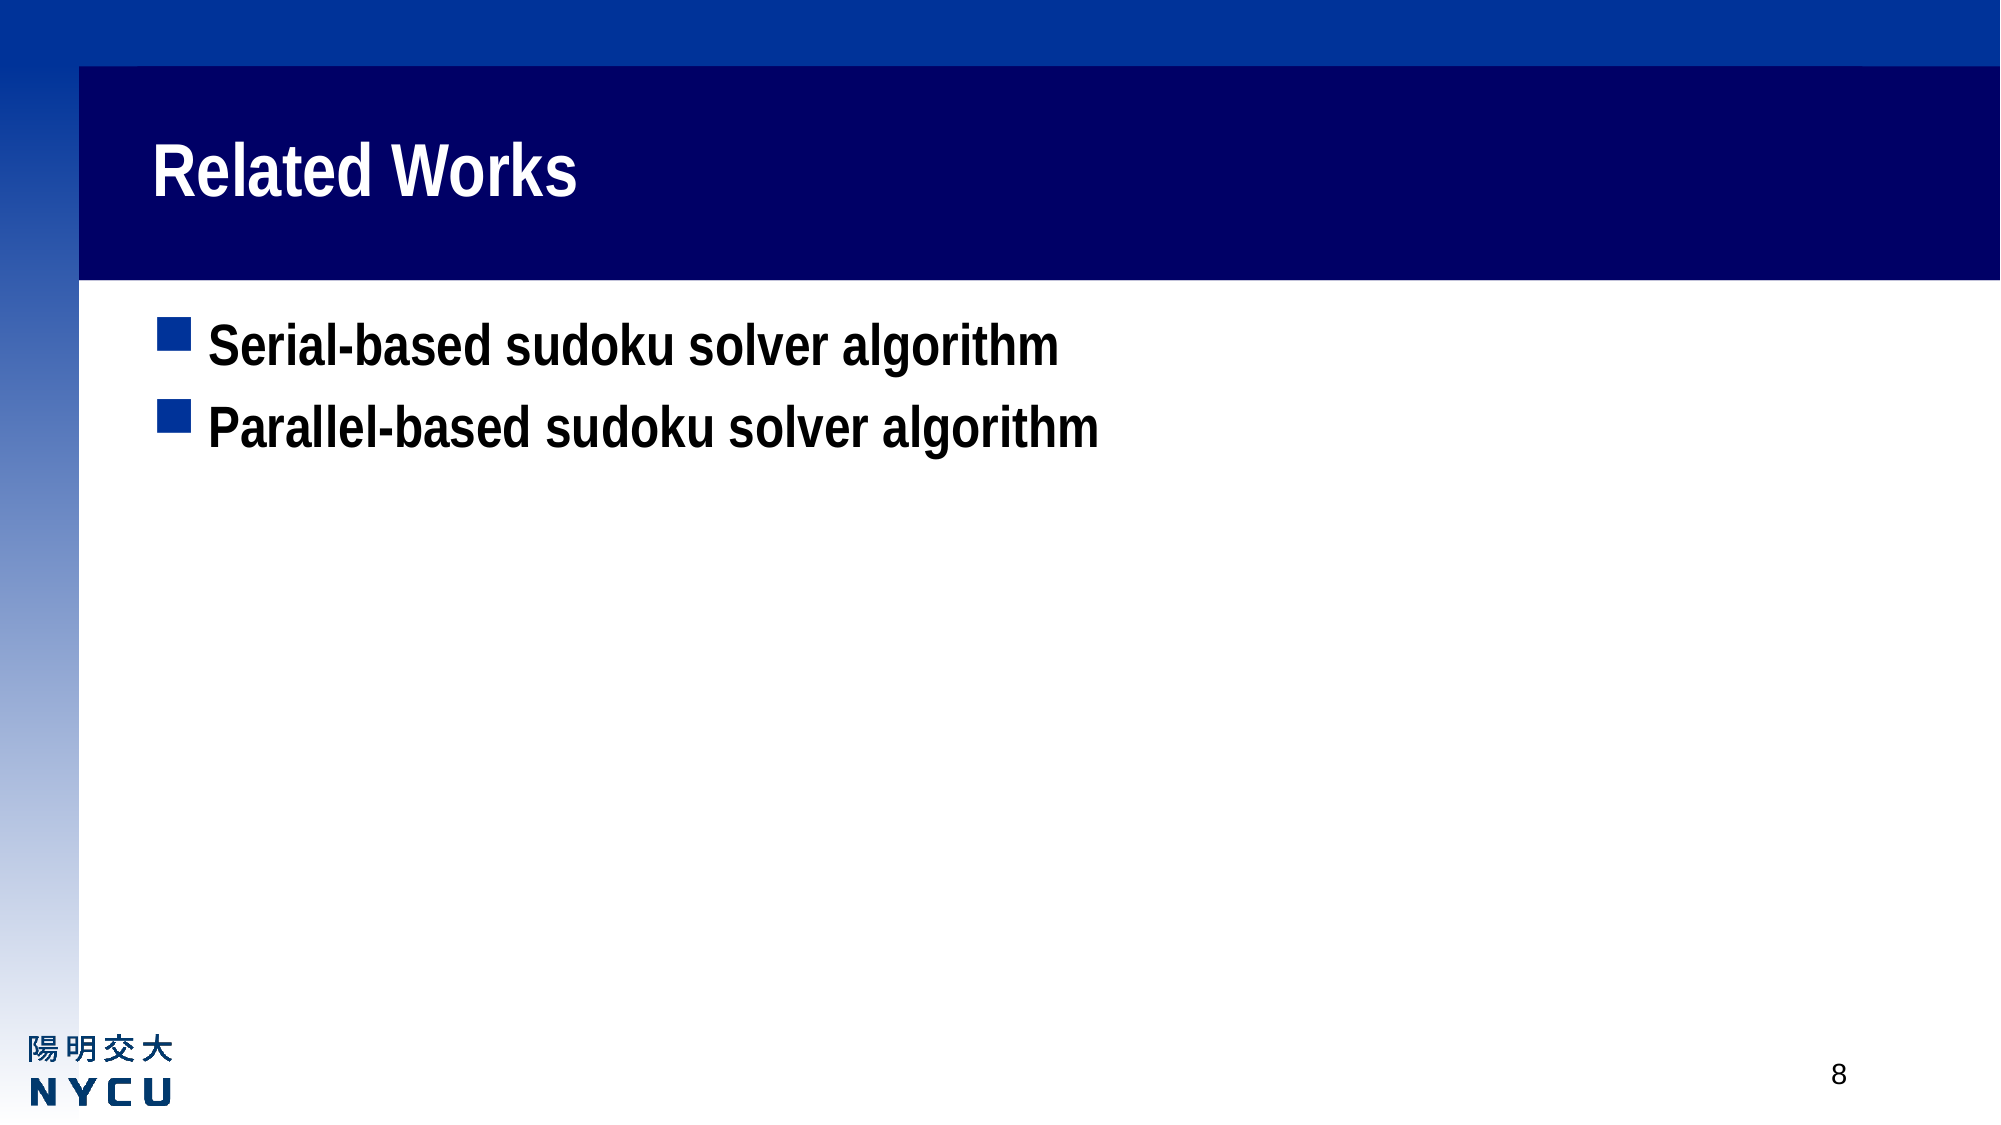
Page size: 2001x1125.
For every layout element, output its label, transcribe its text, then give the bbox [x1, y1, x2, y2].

picture [29, 1034, 172, 1106]
title Related Works [137, 66, 1863, 278]
slide_number 8 [1412, 1042, 1863, 1103]
list Serial-based sudoku solver algorithm Parallel-based sudoku solver algorithm [137, 299, 1863, 1014]
